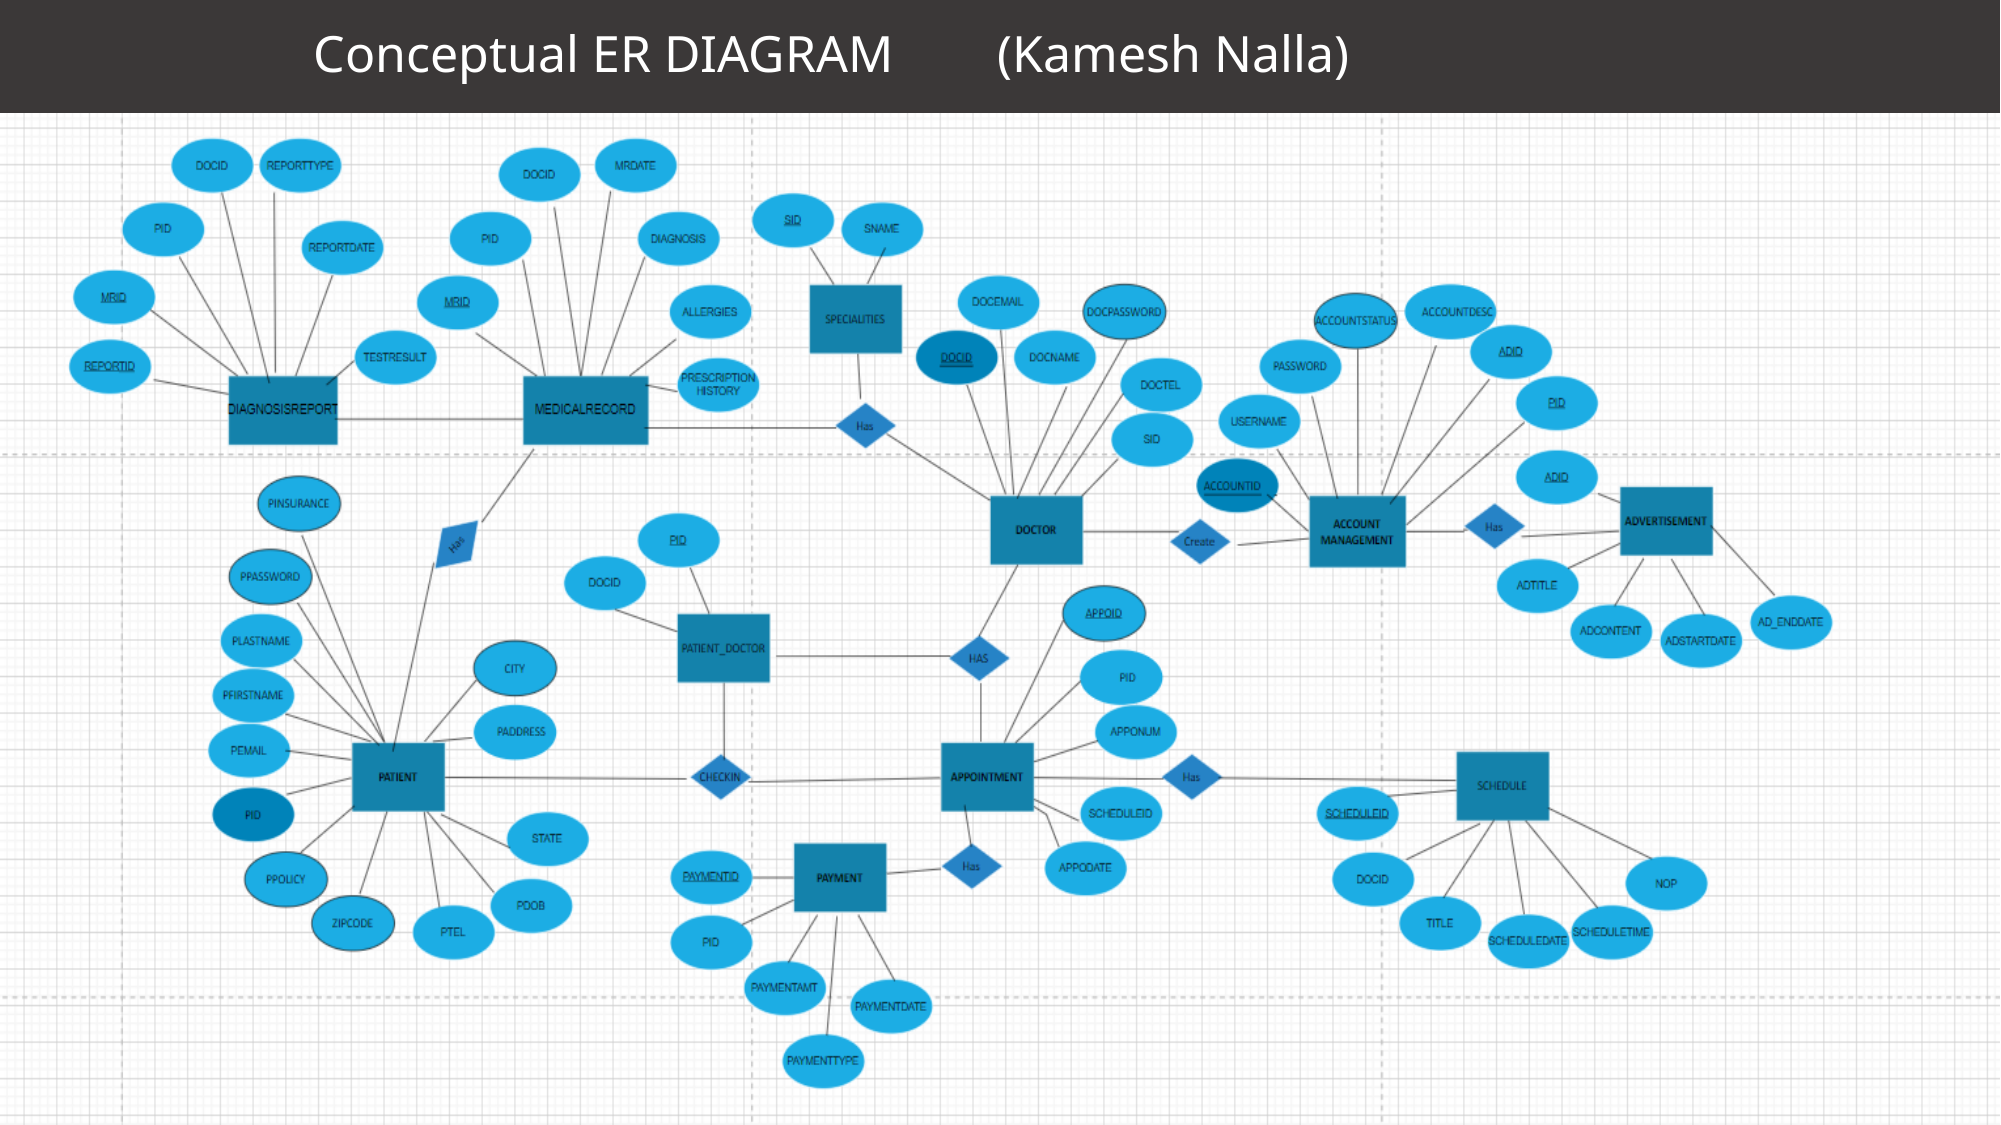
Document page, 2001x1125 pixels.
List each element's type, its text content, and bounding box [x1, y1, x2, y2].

title Conceptual ER DIAGRAM (Kamesh Nalla) [0, 0, 2000, 113]
picture [0, 113, 2000, 1125]
